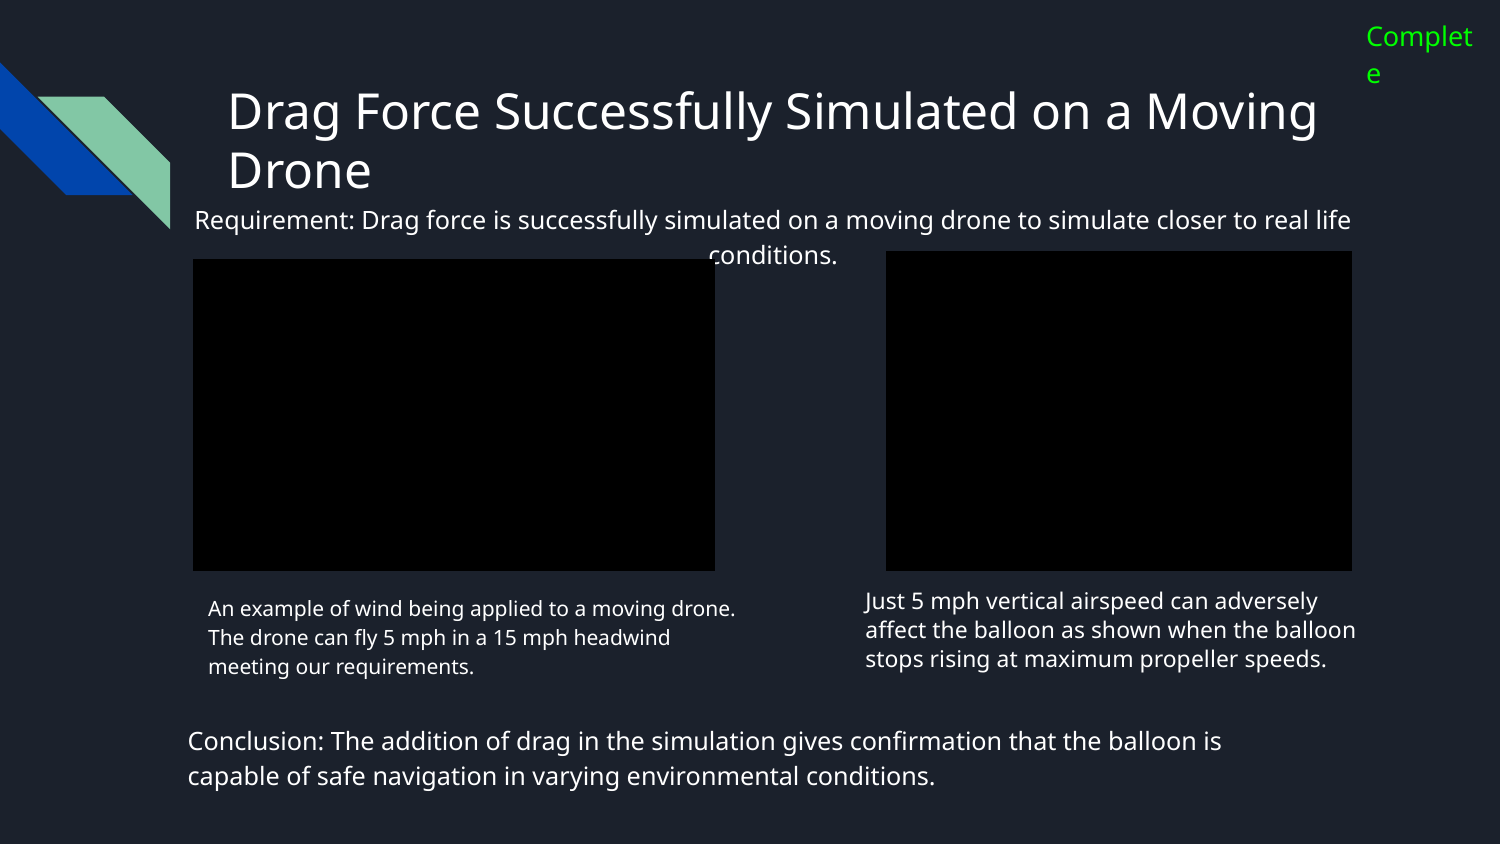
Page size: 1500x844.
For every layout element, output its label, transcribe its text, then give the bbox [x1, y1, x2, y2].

list Conclusion: The addition of drag in the simulation gives confirmation that the balloon is capable of safe navigation in varying environmental conditions. [172, 705, 1328, 799]
list Requirement: Drag force is successfully simulated on a moving drone to simulate closer to real life conditions. [159, 185, 1388, 278]
picture [886, 250, 1352, 571]
picture [192, 258, 716, 571]
list Just 5 mph vertical airspeed can adversely affect the balloon as shown when the balloon stops rising at maximum propeller speeds. [850, 570, 1388, 706]
text_box Complete [1351, 0, 1500, 104]
title Drag Force Successfully Simulated on a Moving Drone [212, 64, 1368, 185]
list An example of wind being applied to a moving drone. The drone can fly 5 mph in a 15 mph headwind meeting our requirements. [193, 576, 756, 670]
